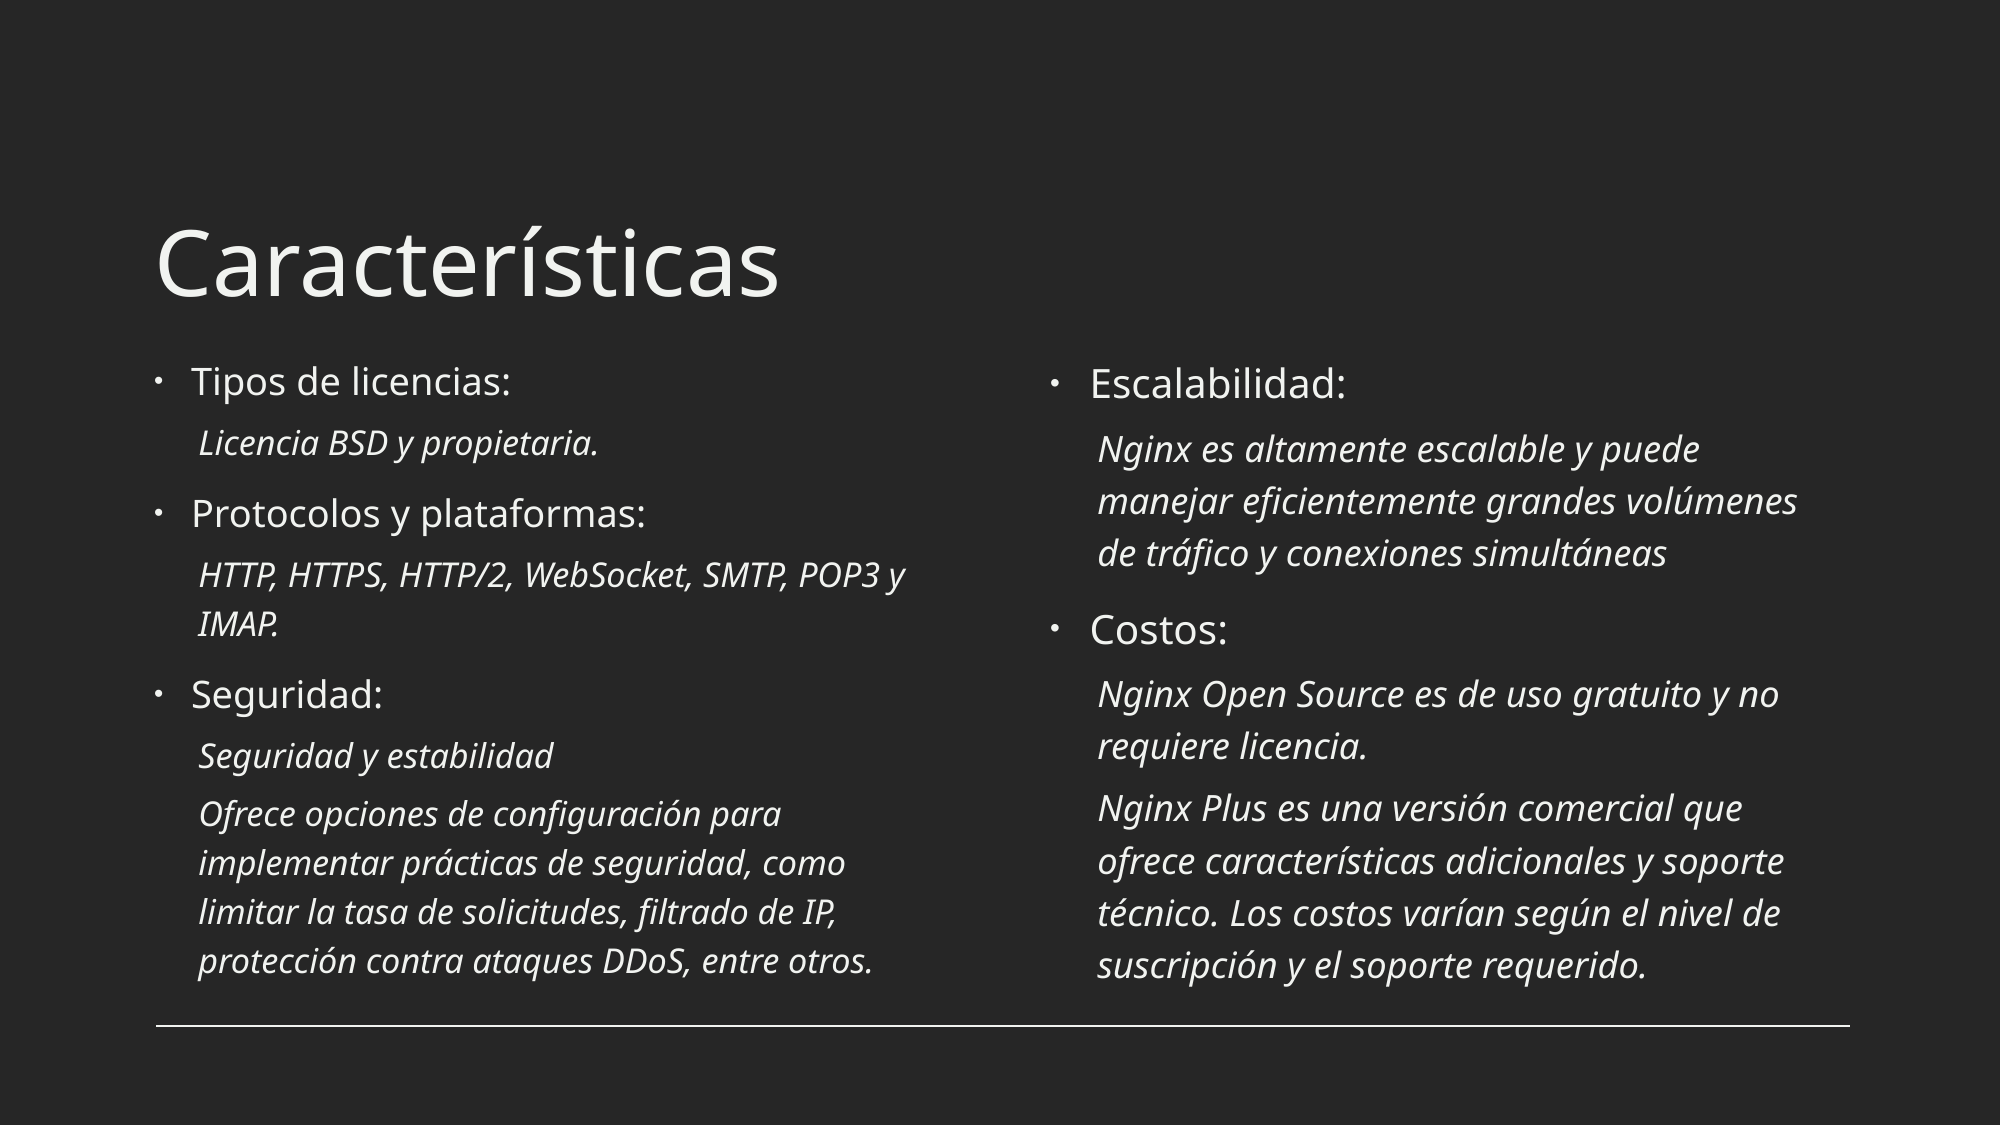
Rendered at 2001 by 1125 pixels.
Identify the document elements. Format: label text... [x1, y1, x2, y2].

list Tipos de licencias: Licencia BSD y propietaria. Protocolos y plataformas: HTTP, HTTPS, HTTP/2, WebSocket, SMTP, POP3 y IMAP. Seguridad: Seguridad y estabilidad Ofrece opciones de configuración para implementar prácticas de seguridad, como limitar la tasa de solicitudes, filtrado de IP, protección contra ataques DDoS, entre otros. [139, 341, 955, 994]
title Características [139, 143, 1850, 322]
list Escalabilidad: Nginx es altamente escalable y puede manejar eficientemente grandes volúmenes de tráfico y conexiones simultáneas Costos: Nginx Open Source es de uso gratuito y no requiere licencia. Nginx Plus es una versión comercial que ofrece características adicionales y soporte técnico. Los costos varían según el nivel de suscripción y el soporte requerido. [1035, 341, 1851, 994]
